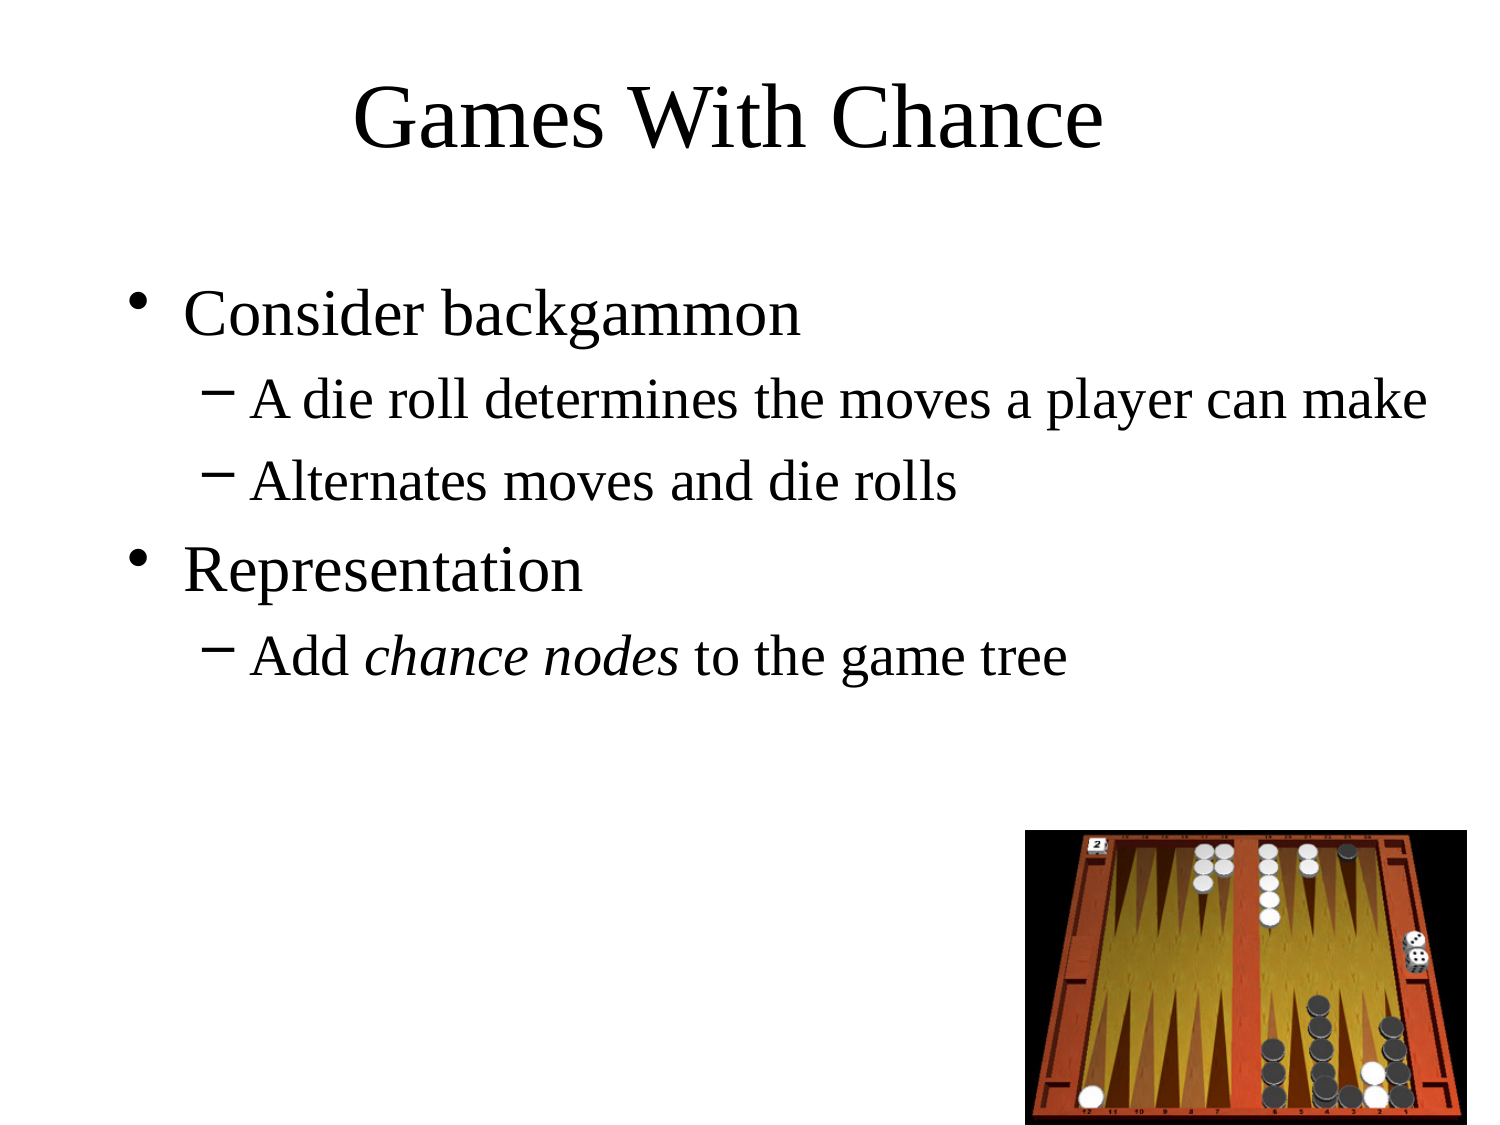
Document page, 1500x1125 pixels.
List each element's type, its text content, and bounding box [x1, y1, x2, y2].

list Consider backgammon A die roll determines the moves a player can make Alternates moves and die rolls Representation Add chance nodes to the game tree [112, 260, 1467, 937]
title Games With Chance [91, 16, 1368, 205]
picture [1025, 830, 1467, 1125]
